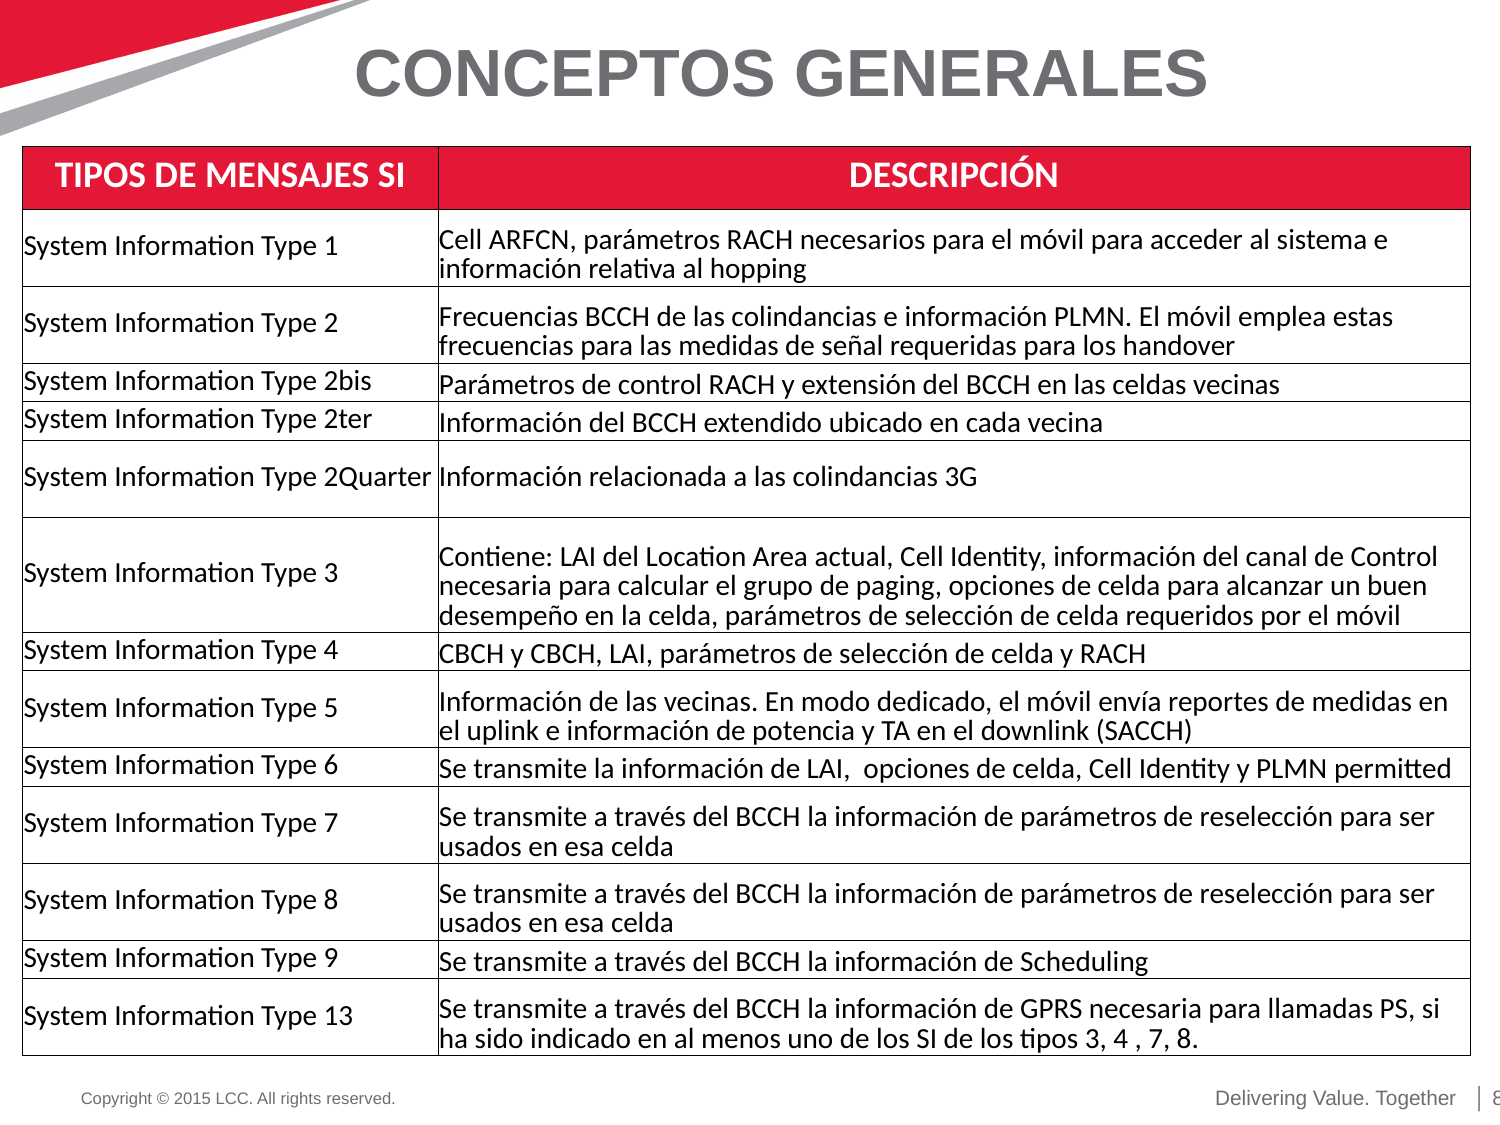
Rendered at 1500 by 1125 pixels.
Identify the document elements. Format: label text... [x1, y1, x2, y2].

table_cell Parámetros de control RACH y extensión del BCCH en las celdas vecinas [439, 364, 1470, 401]
table_cell System Information Type 7 [23, 787, 438, 863]
table_cell System Information Type 3 [23, 518, 438, 632]
table_cell System Information Type 2bis [23, 364, 438, 401]
table_cell Cell ARFCN, parámetros RACH necesarios para el móvil para acceder al sistema e información relativa al hopping [439, 210, 1470, 286]
table_cell Frecuencias BCCH de las colindancias e información PLMN. El móvil emplea estas frecuencias para las medidas de señal requeridas para los handover [439, 287, 1470, 363]
table_header DESCRIPCIÓN [439, 147, 1470, 209]
table_cell Se transmite a través del BCCH la información de GPRS necesaria para llamadas PS, si ha sido indicado en al menos uno de los SI de los tipos 3, 4 , 7, 8. [439, 979, 1470, 1055]
table_cell System Information Type 1 [23, 210, 438, 286]
table_cell System Information Type 5 [23, 671, 438, 747]
table_header TIPOS DE MENSAJES SI [23, 147, 438, 209]
table_cell Se transmite a través del BCCH la información de parámetros de reselección para ser usados en esa celda [439, 787, 1470, 863]
table_cell Información del BCCH extendido ubicado en cada vecina [439, 402, 1470, 440]
table_cell System Information Type 13 [23, 979, 438, 1055]
table_cell Información relacionada a las colindancias 3G [439, 441, 1470, 517]
table_cell Se transmite a través del BCCH la información de parámetros de reselección para ser usados en esa celda [439, 864, 1470, 940]
table_cell Información de las vecinas. En modo dedicado, el móvil envía reportes de medidas en el uplink e información de potencia y TA en el downlink (SACCH) [439, 671, 1470, 747]
table_cell System Information Type 9 [23, 941, 438, 978]
table_cell System Information Type 2 [23, 287, 438, 363]
table_cell System Information Type 4 [23, 633, 438, 670]
table_cell Se transmite a través del BCCH la información de Scheduling [439, 941, 1470, 978]
table_cell CBCH y CBCH, LAI, parámetros de selección de celda y RACH [439, 633, 1470, 670]
table_cell System Information Type 8 [23, 864, 438, 940]
table_cell System Information Type 2Quarter [23, 441, 438, 517]
table_cell Contiene: LAI del Location Area actual, Cell Identity, información del canal de Control necesaria para calcular el grupo de paging, opciones de celda para alcanzar un buen desempeño en la celda, parámetros de selección de celda requeridos por el móvil [439, 518, 1470, 632]
picture [0, 0, 373, 136]
title CONCEPTOS GENERALES [354, 29, 1317, 111]
table_cell System Information Type 2ter [23, 402, 438, 440]
table_cell Se transmite la información de LAI, opciones de celda, Cell Identity y PLMN permitted [439, 748, 1470, 786]
table_cell System Information Type 6 [23, 748, 438, 786]
